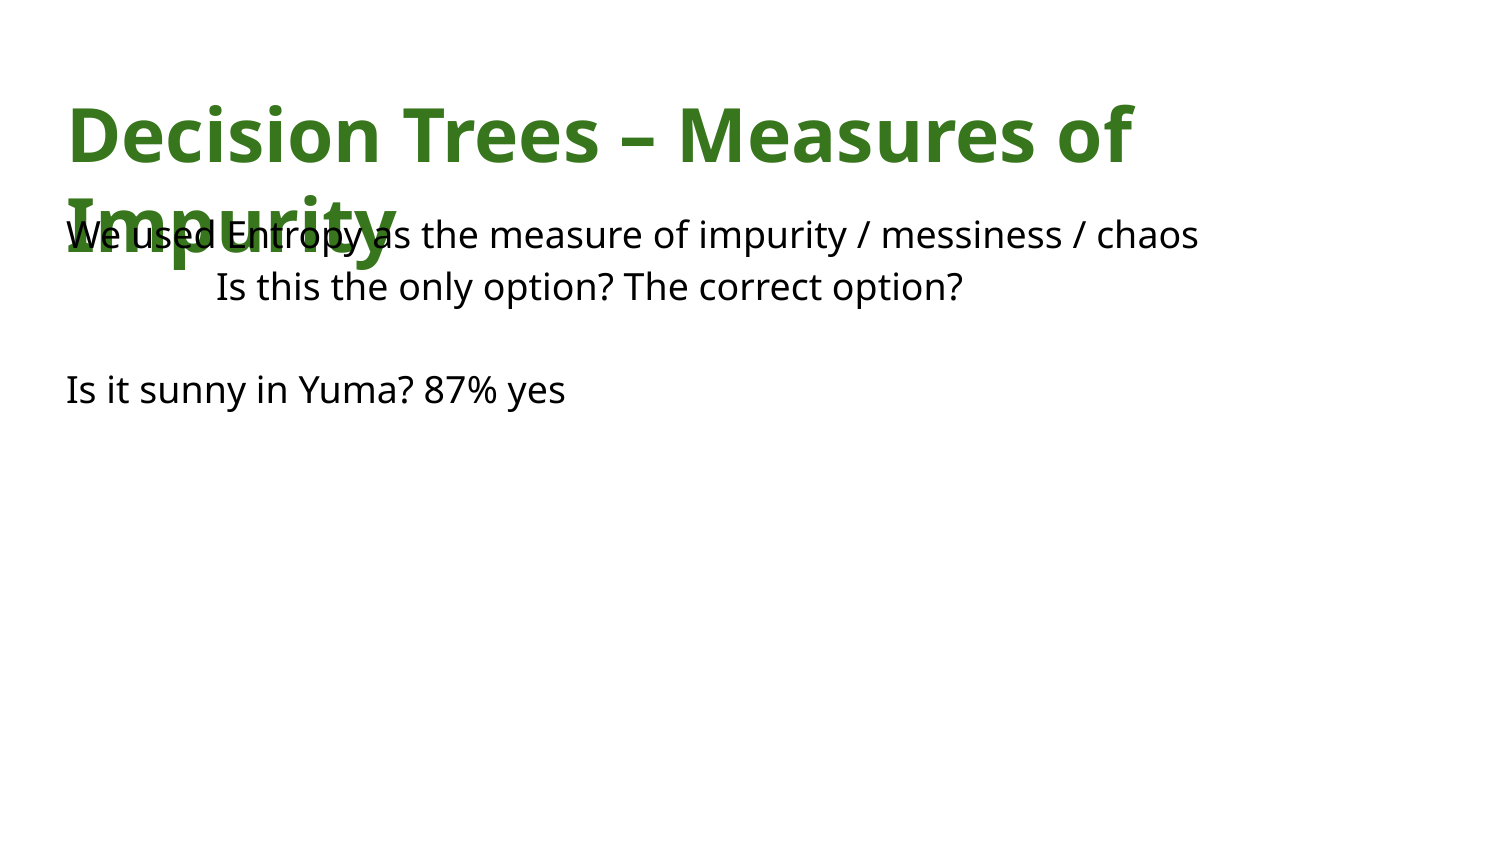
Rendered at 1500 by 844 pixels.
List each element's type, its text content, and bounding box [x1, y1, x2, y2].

title Decision Trees – Measures of Impurity [51, 72, 1449, 167]
list We used Entropy as the measure of impurity / messiness / chaos Is this the only option? The correct option? Is it sunny in Yuma? 87% yes [51, 189, 1449, 750]
